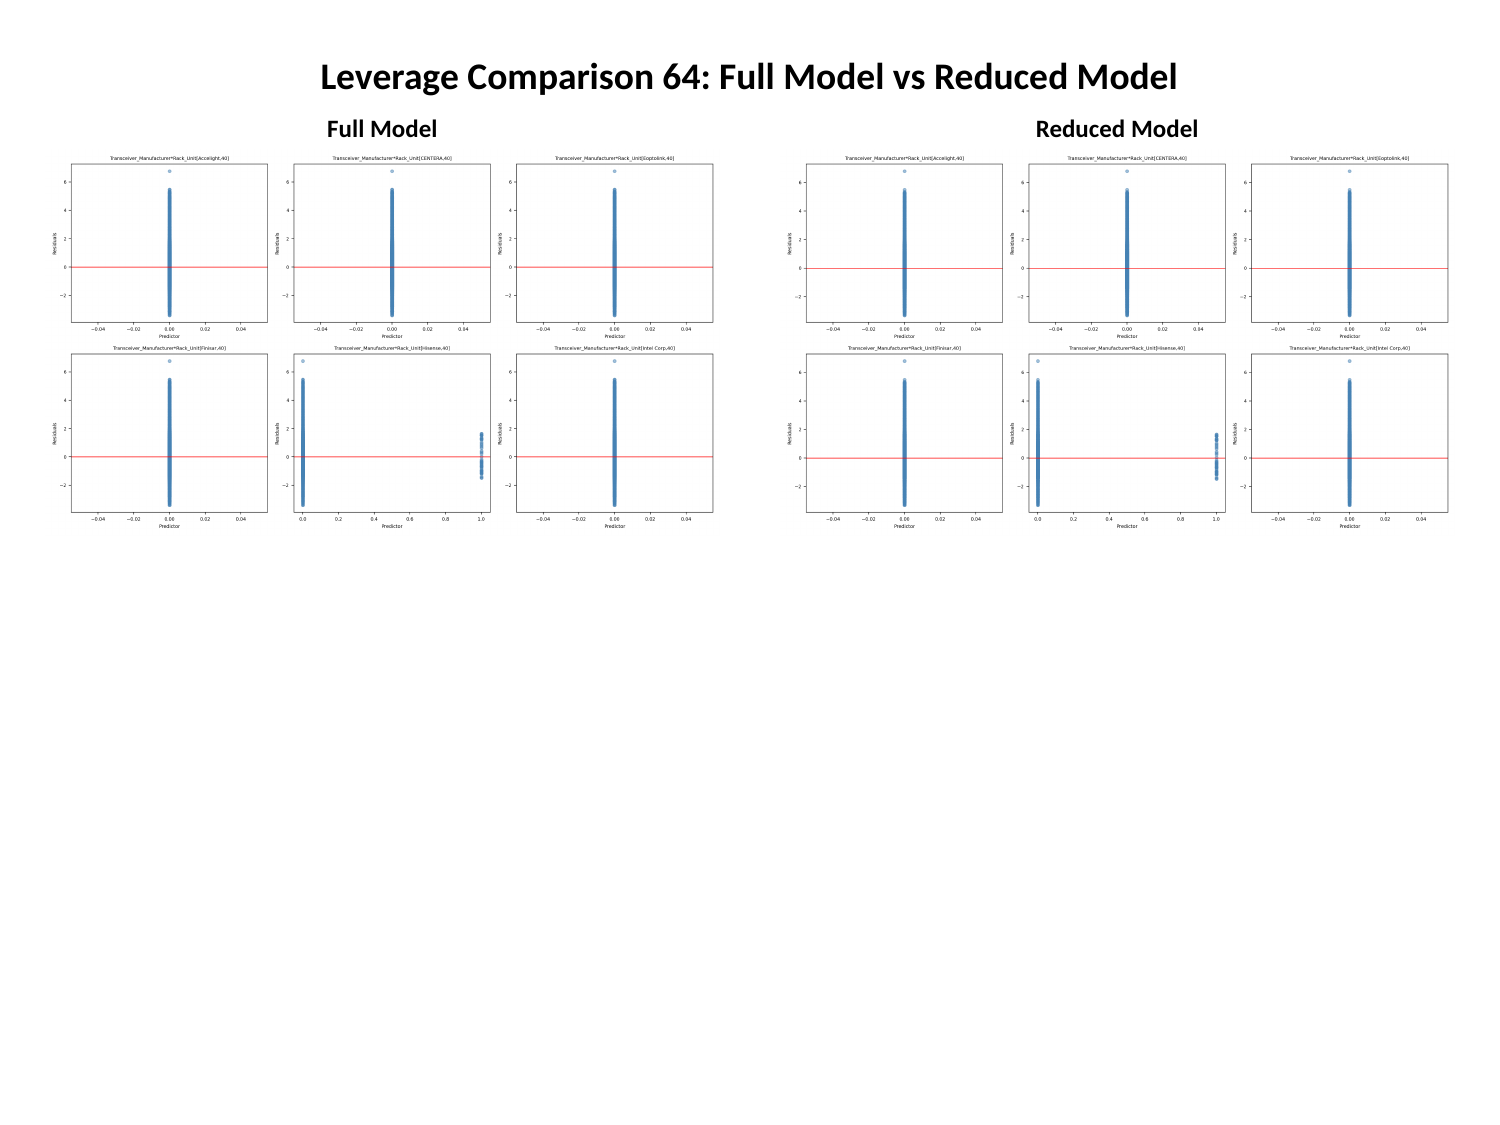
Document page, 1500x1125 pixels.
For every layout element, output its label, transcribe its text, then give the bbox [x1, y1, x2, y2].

picture [779, 149, 1456, 536]
text_box Reduced Model [1021, 104, 1214, 148]
picture [44, 149, 721, 536]
text_box Full Model [312, 104, 453, 148]
text_box Leverage Comparison 64: Full Model vs Reduced Model [305, 44, 1194, 105]
